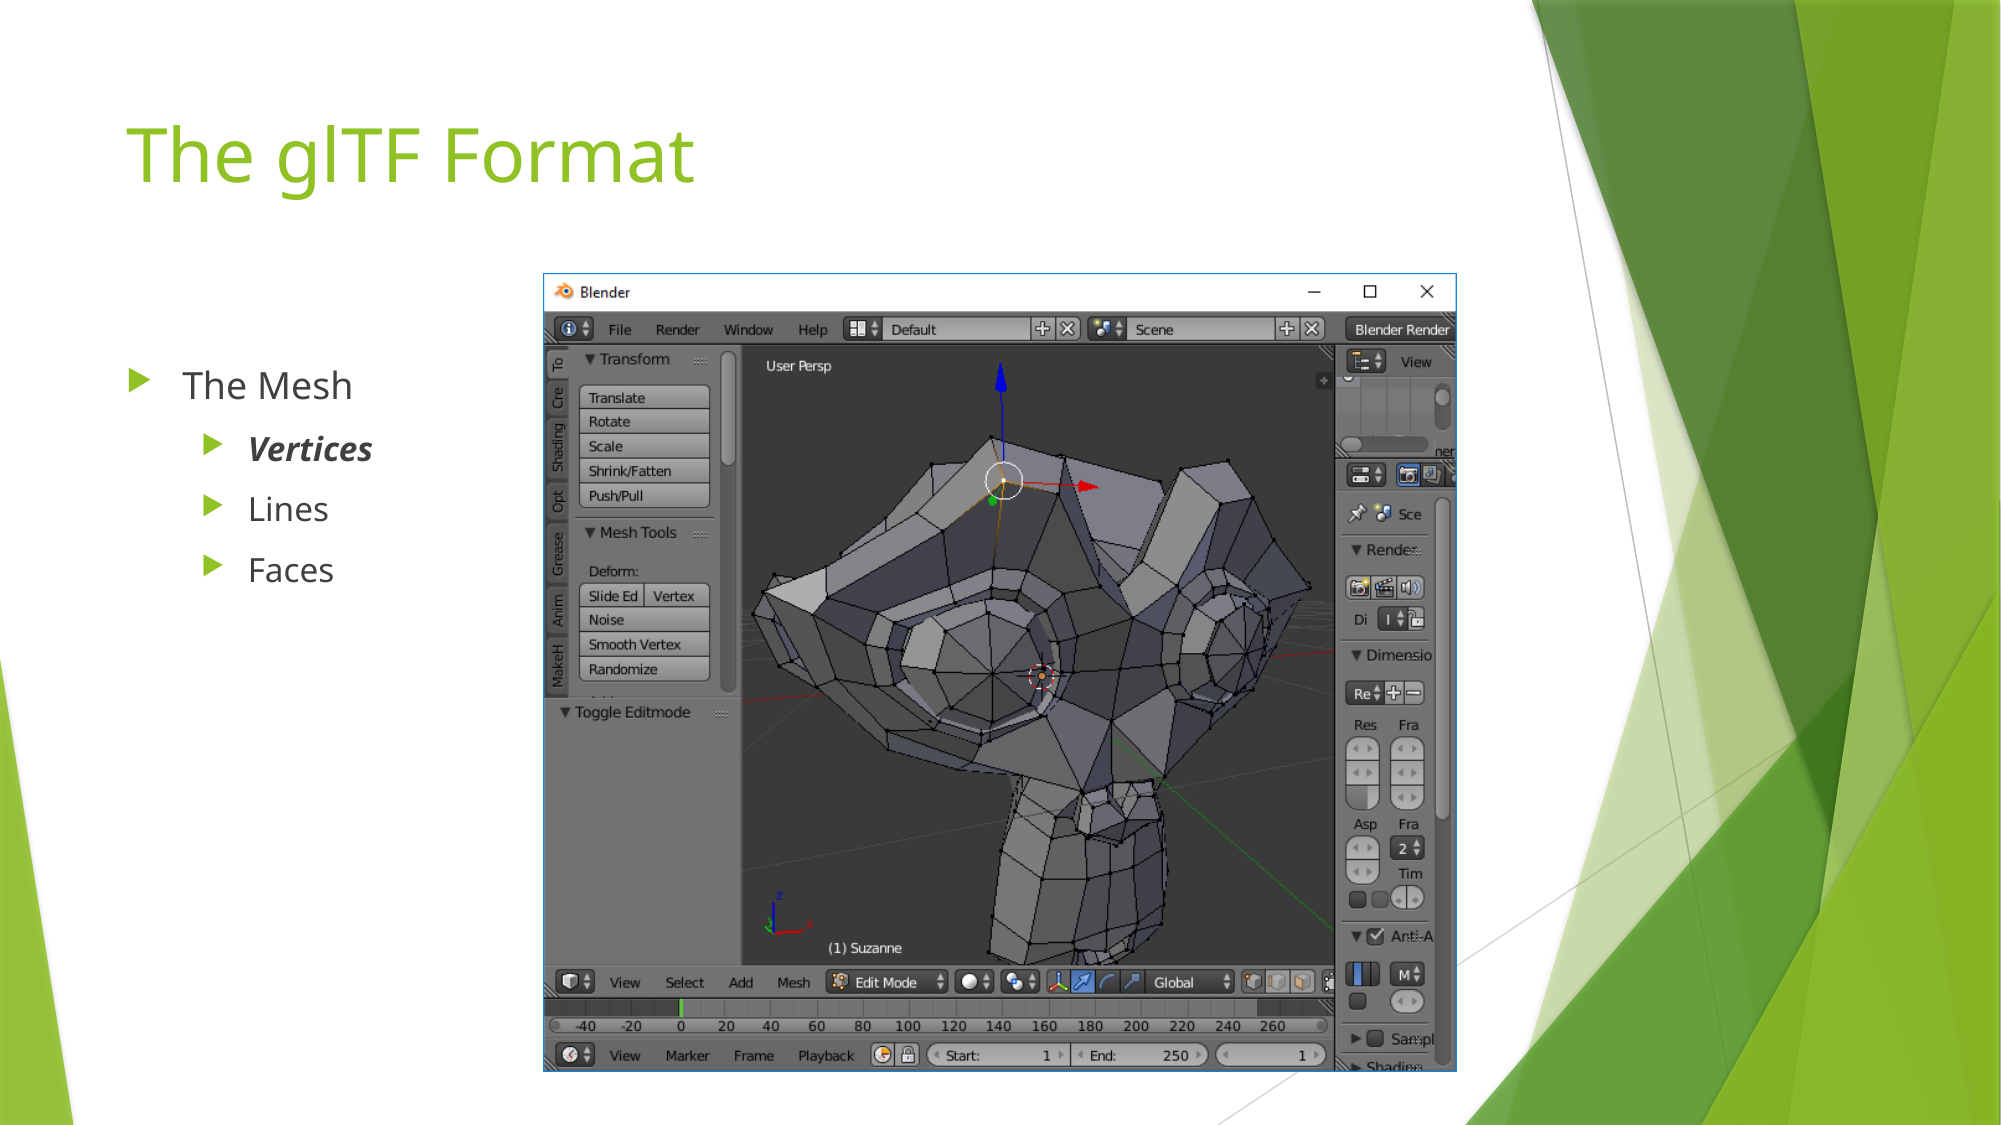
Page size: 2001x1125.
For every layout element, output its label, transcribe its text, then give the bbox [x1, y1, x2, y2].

picture [543, 273, 1457, 1073]
title The glTF Format [111, 99, 1522, 317]
list The Mesh Vertices Lines Faces [111, 354, 538, 992]
